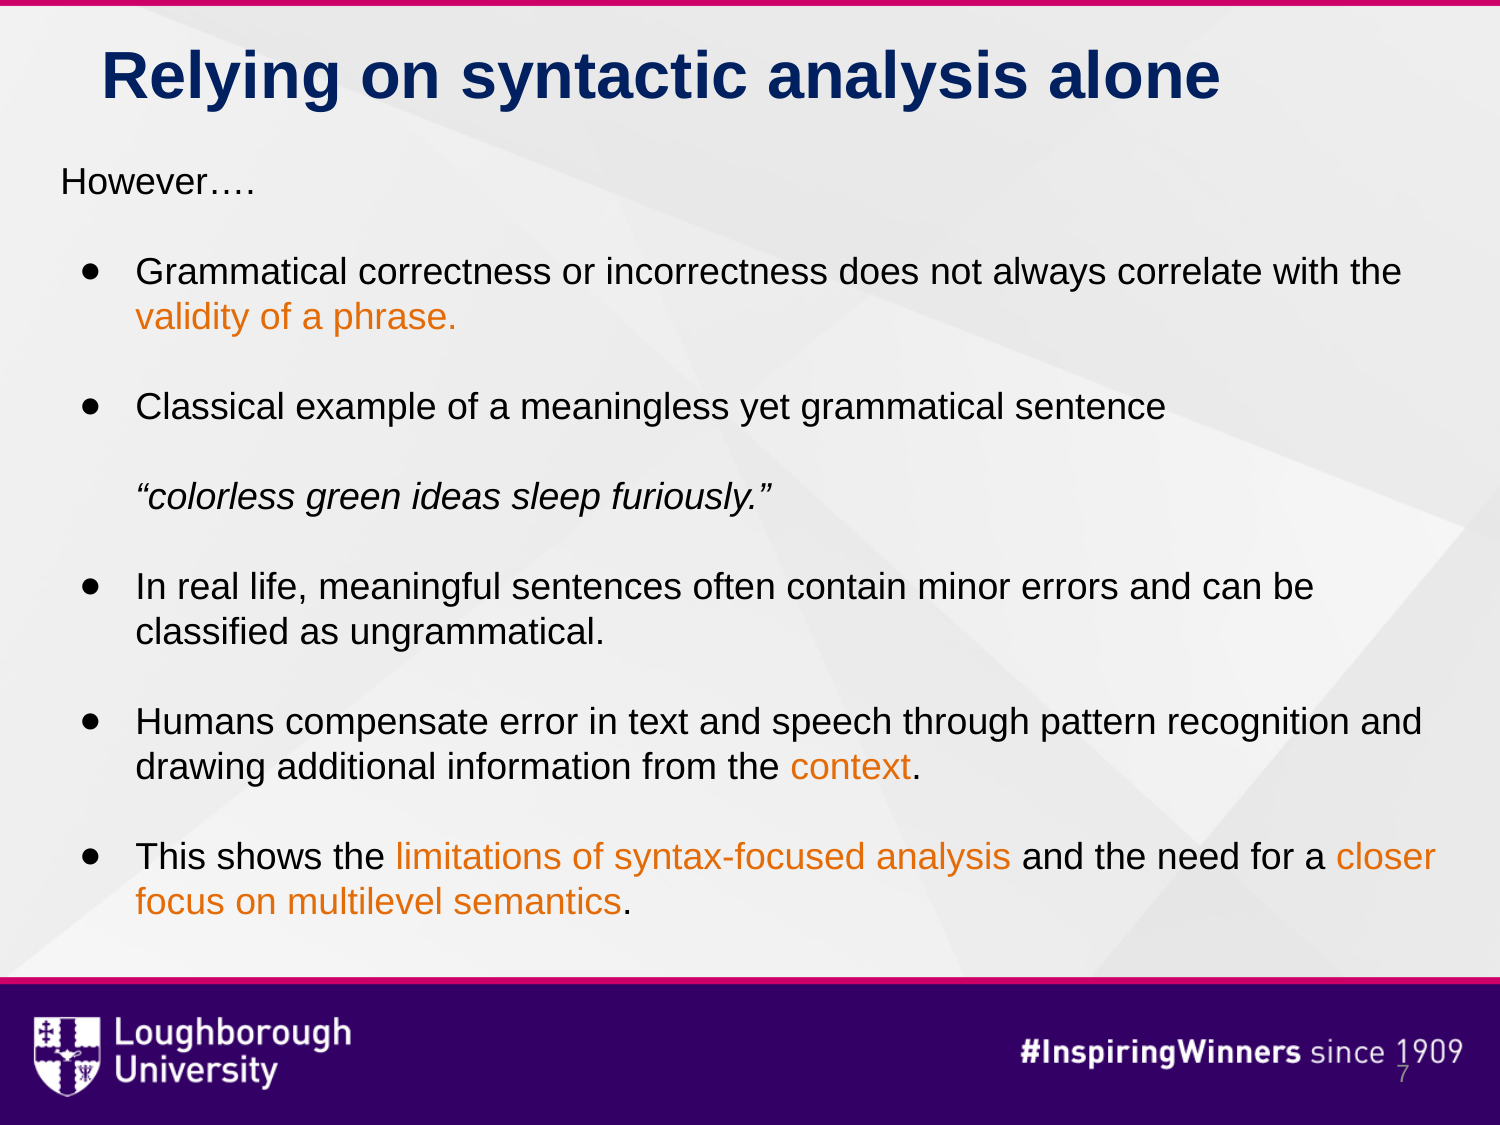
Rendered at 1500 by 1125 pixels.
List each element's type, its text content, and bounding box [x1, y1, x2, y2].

slide_number ‹#› [1074, 1042, 1425, 1103]
text_box However…. Grammatical correctness or incorrectness does not always correlate with the validity of a phrase. Classical example of a meaningless yet grammatical sentence “colorless green ideas sleep furiously.” In real life, meaningful sentences often contain minor errors and can be classified as ungrammatical. Humans compensate error in text and speech through pattern recognition and drawing additional information from the context. This shows the limitations of syntax-focused analysis and the need for a closer focus on multilevel semantics. [45, 142, 1476, 975]
picture [0, 0, 1500, 1125]
text_box Relying on syntactic analysis alone [86, 24, 1435, 121]
